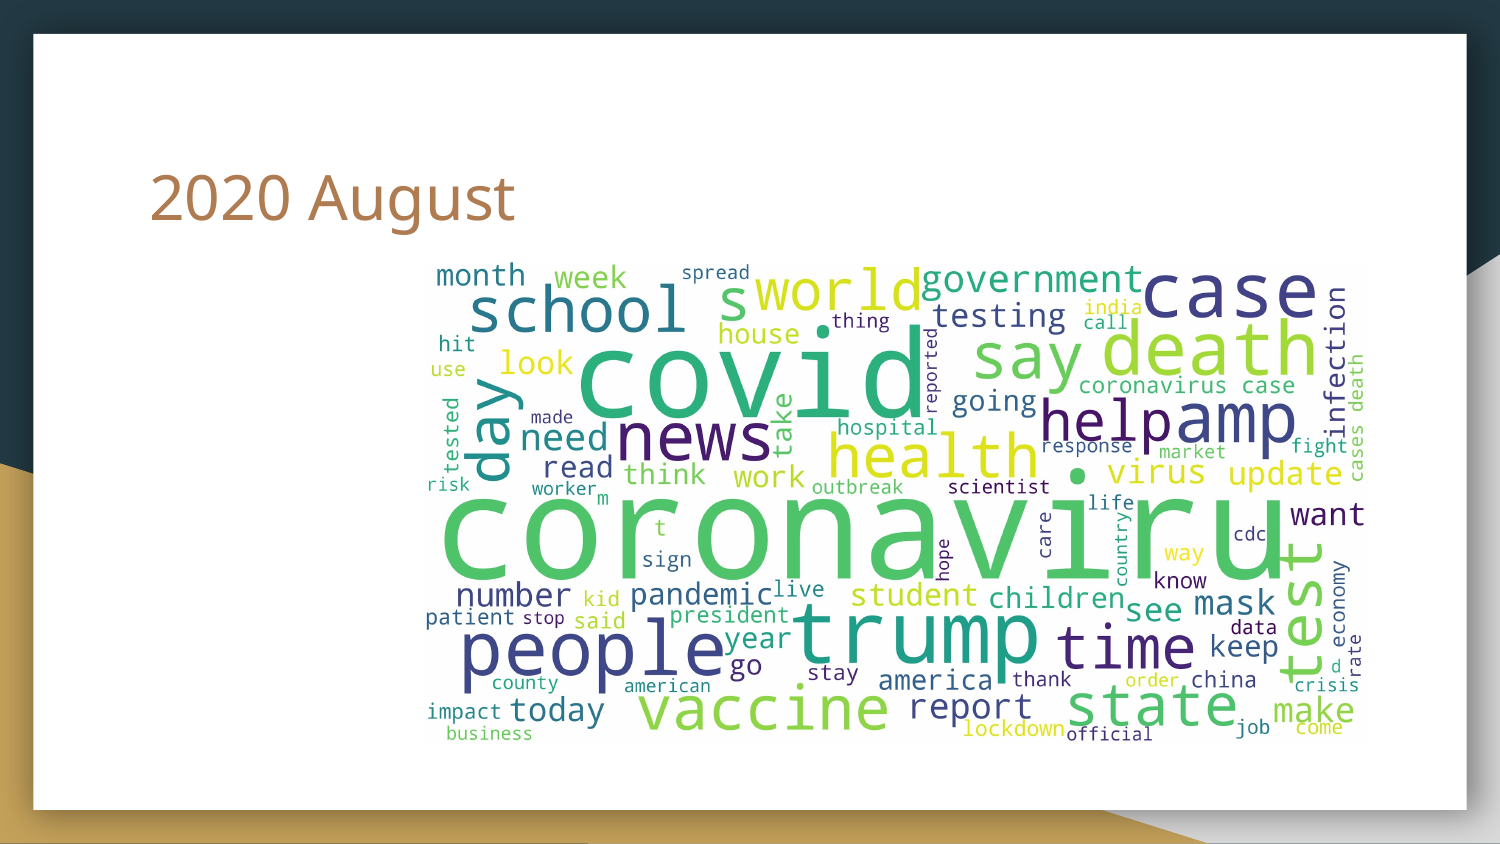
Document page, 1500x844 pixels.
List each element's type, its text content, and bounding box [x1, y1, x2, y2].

picture [421, 261, 1368, 744]
title 2020 August [134, 138, 1366, 296]
